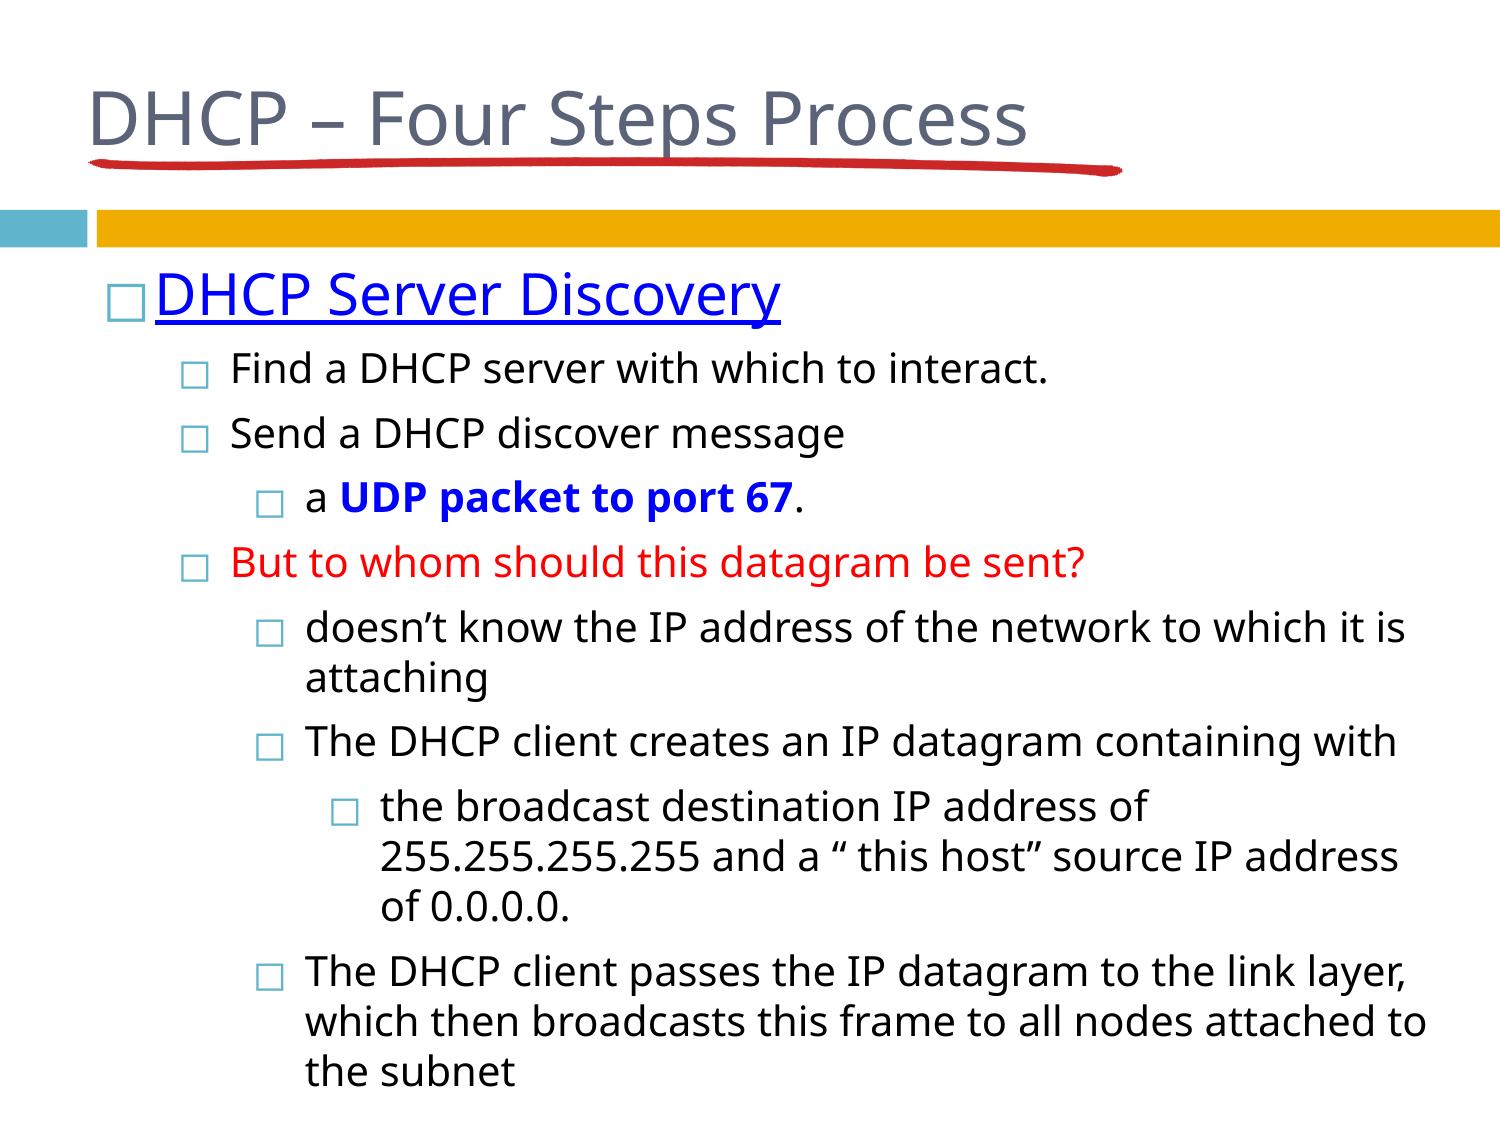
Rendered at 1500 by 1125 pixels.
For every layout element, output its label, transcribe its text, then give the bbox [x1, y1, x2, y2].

text_box DHCP Server Discovery Find a DHCP server with which to interact. Send a DHCP discover message a UDP packet to port 67. But to whom should this datagram be sent? doesn’t know the IP address of the network to which it is attaching The DHCP client creates an IP datagram containing with the broadcast destination IP address of 255.255.255.255 and a “ this host” source IP address of 0.0.0.0. The DHCP client passes the IP datagram to the link layer, which then broadcasts this frame to all nodes attached to the subnet [87, 249, 1463, 1053]
title DHCP – Four Steps Process [71, 41, 1192, 190]
picture [84, 152, 1135, 182]
